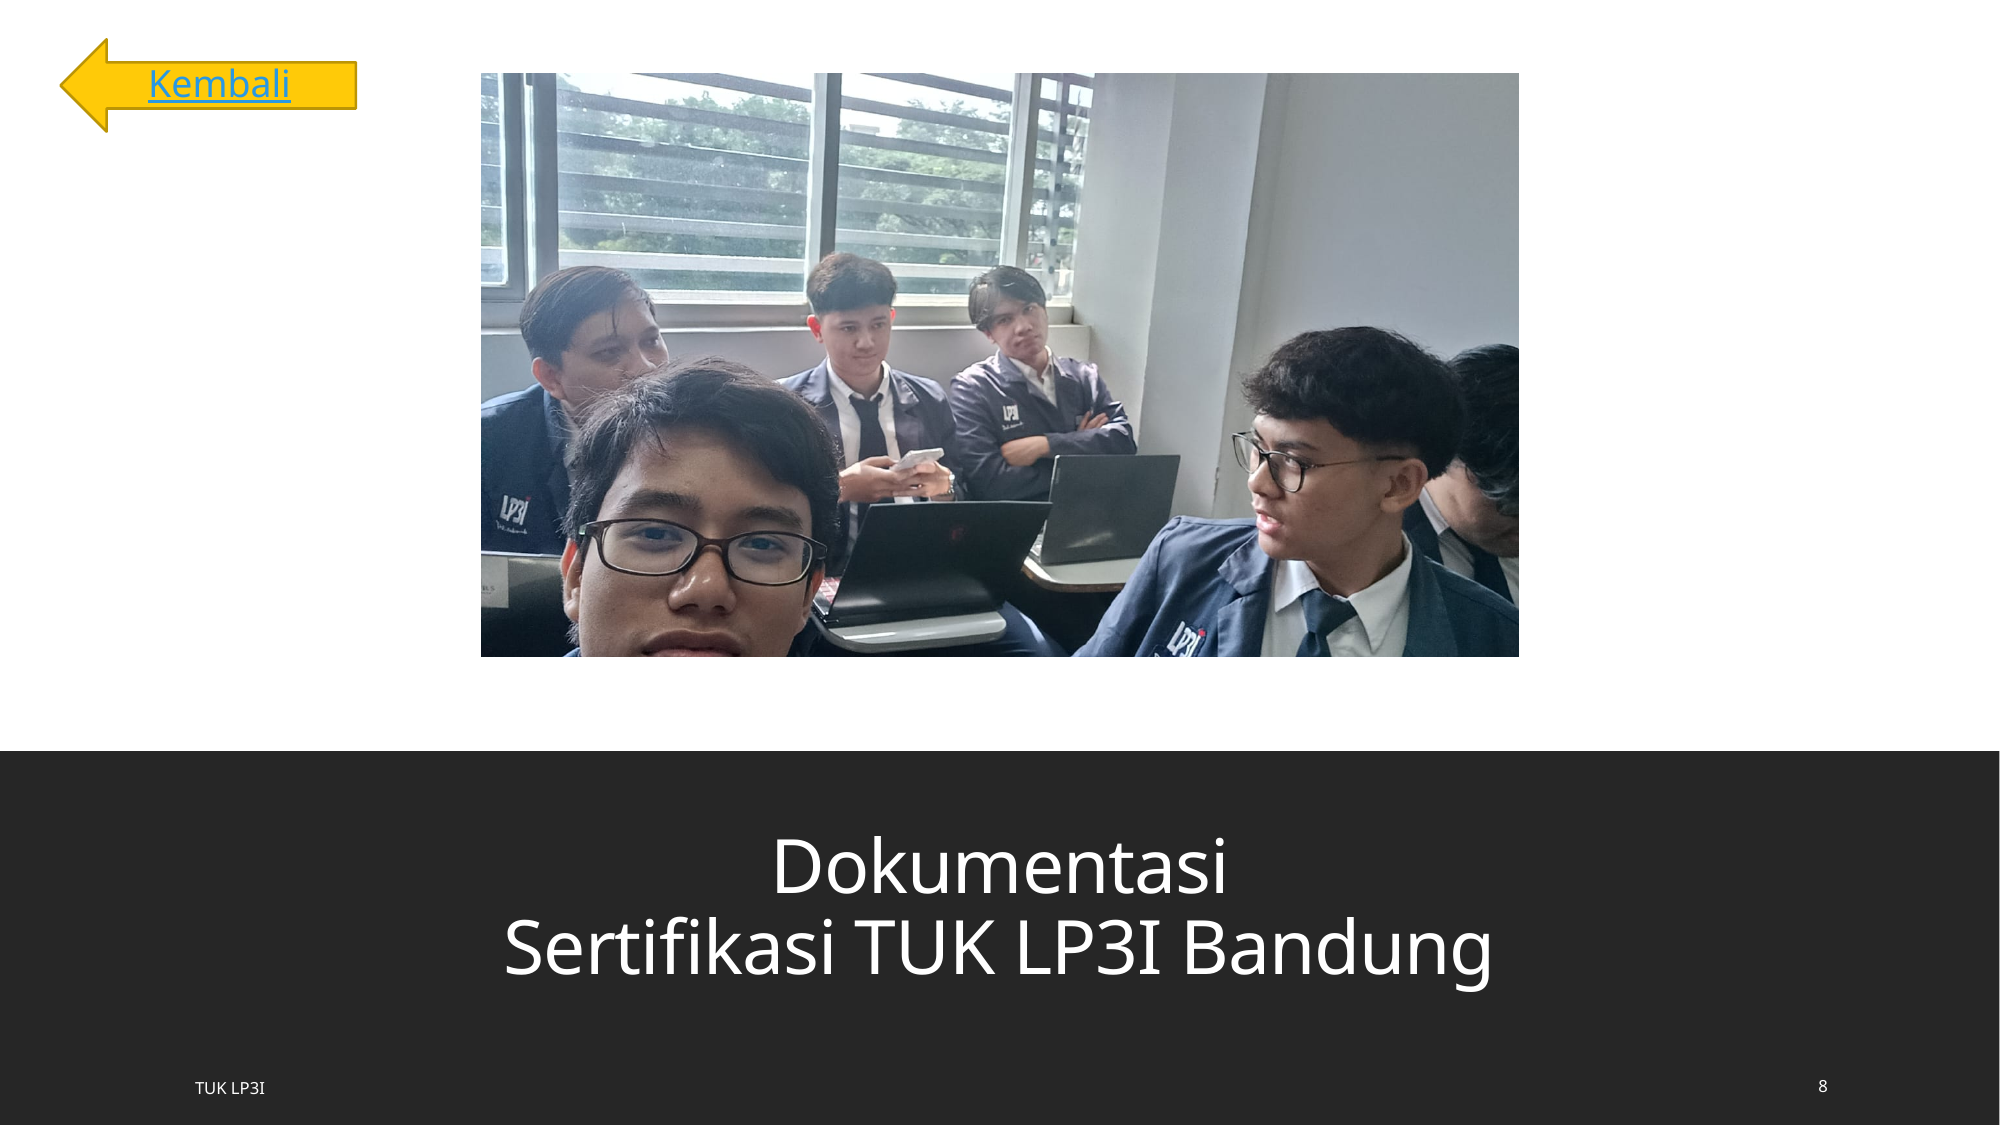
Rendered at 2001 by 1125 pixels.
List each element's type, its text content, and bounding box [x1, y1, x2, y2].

picture [481, 73, 1519, 657]
title Dokumentasi Sertifikasi TUK LP3I Bandung [170, 868, 1830, 991]
text_box Kembali [59, 38, 358, 133]
footer TUK LP3I [180, 1057, 1299, 1118]
slide_number 8 [1803, 1057, 1932, 1118]
